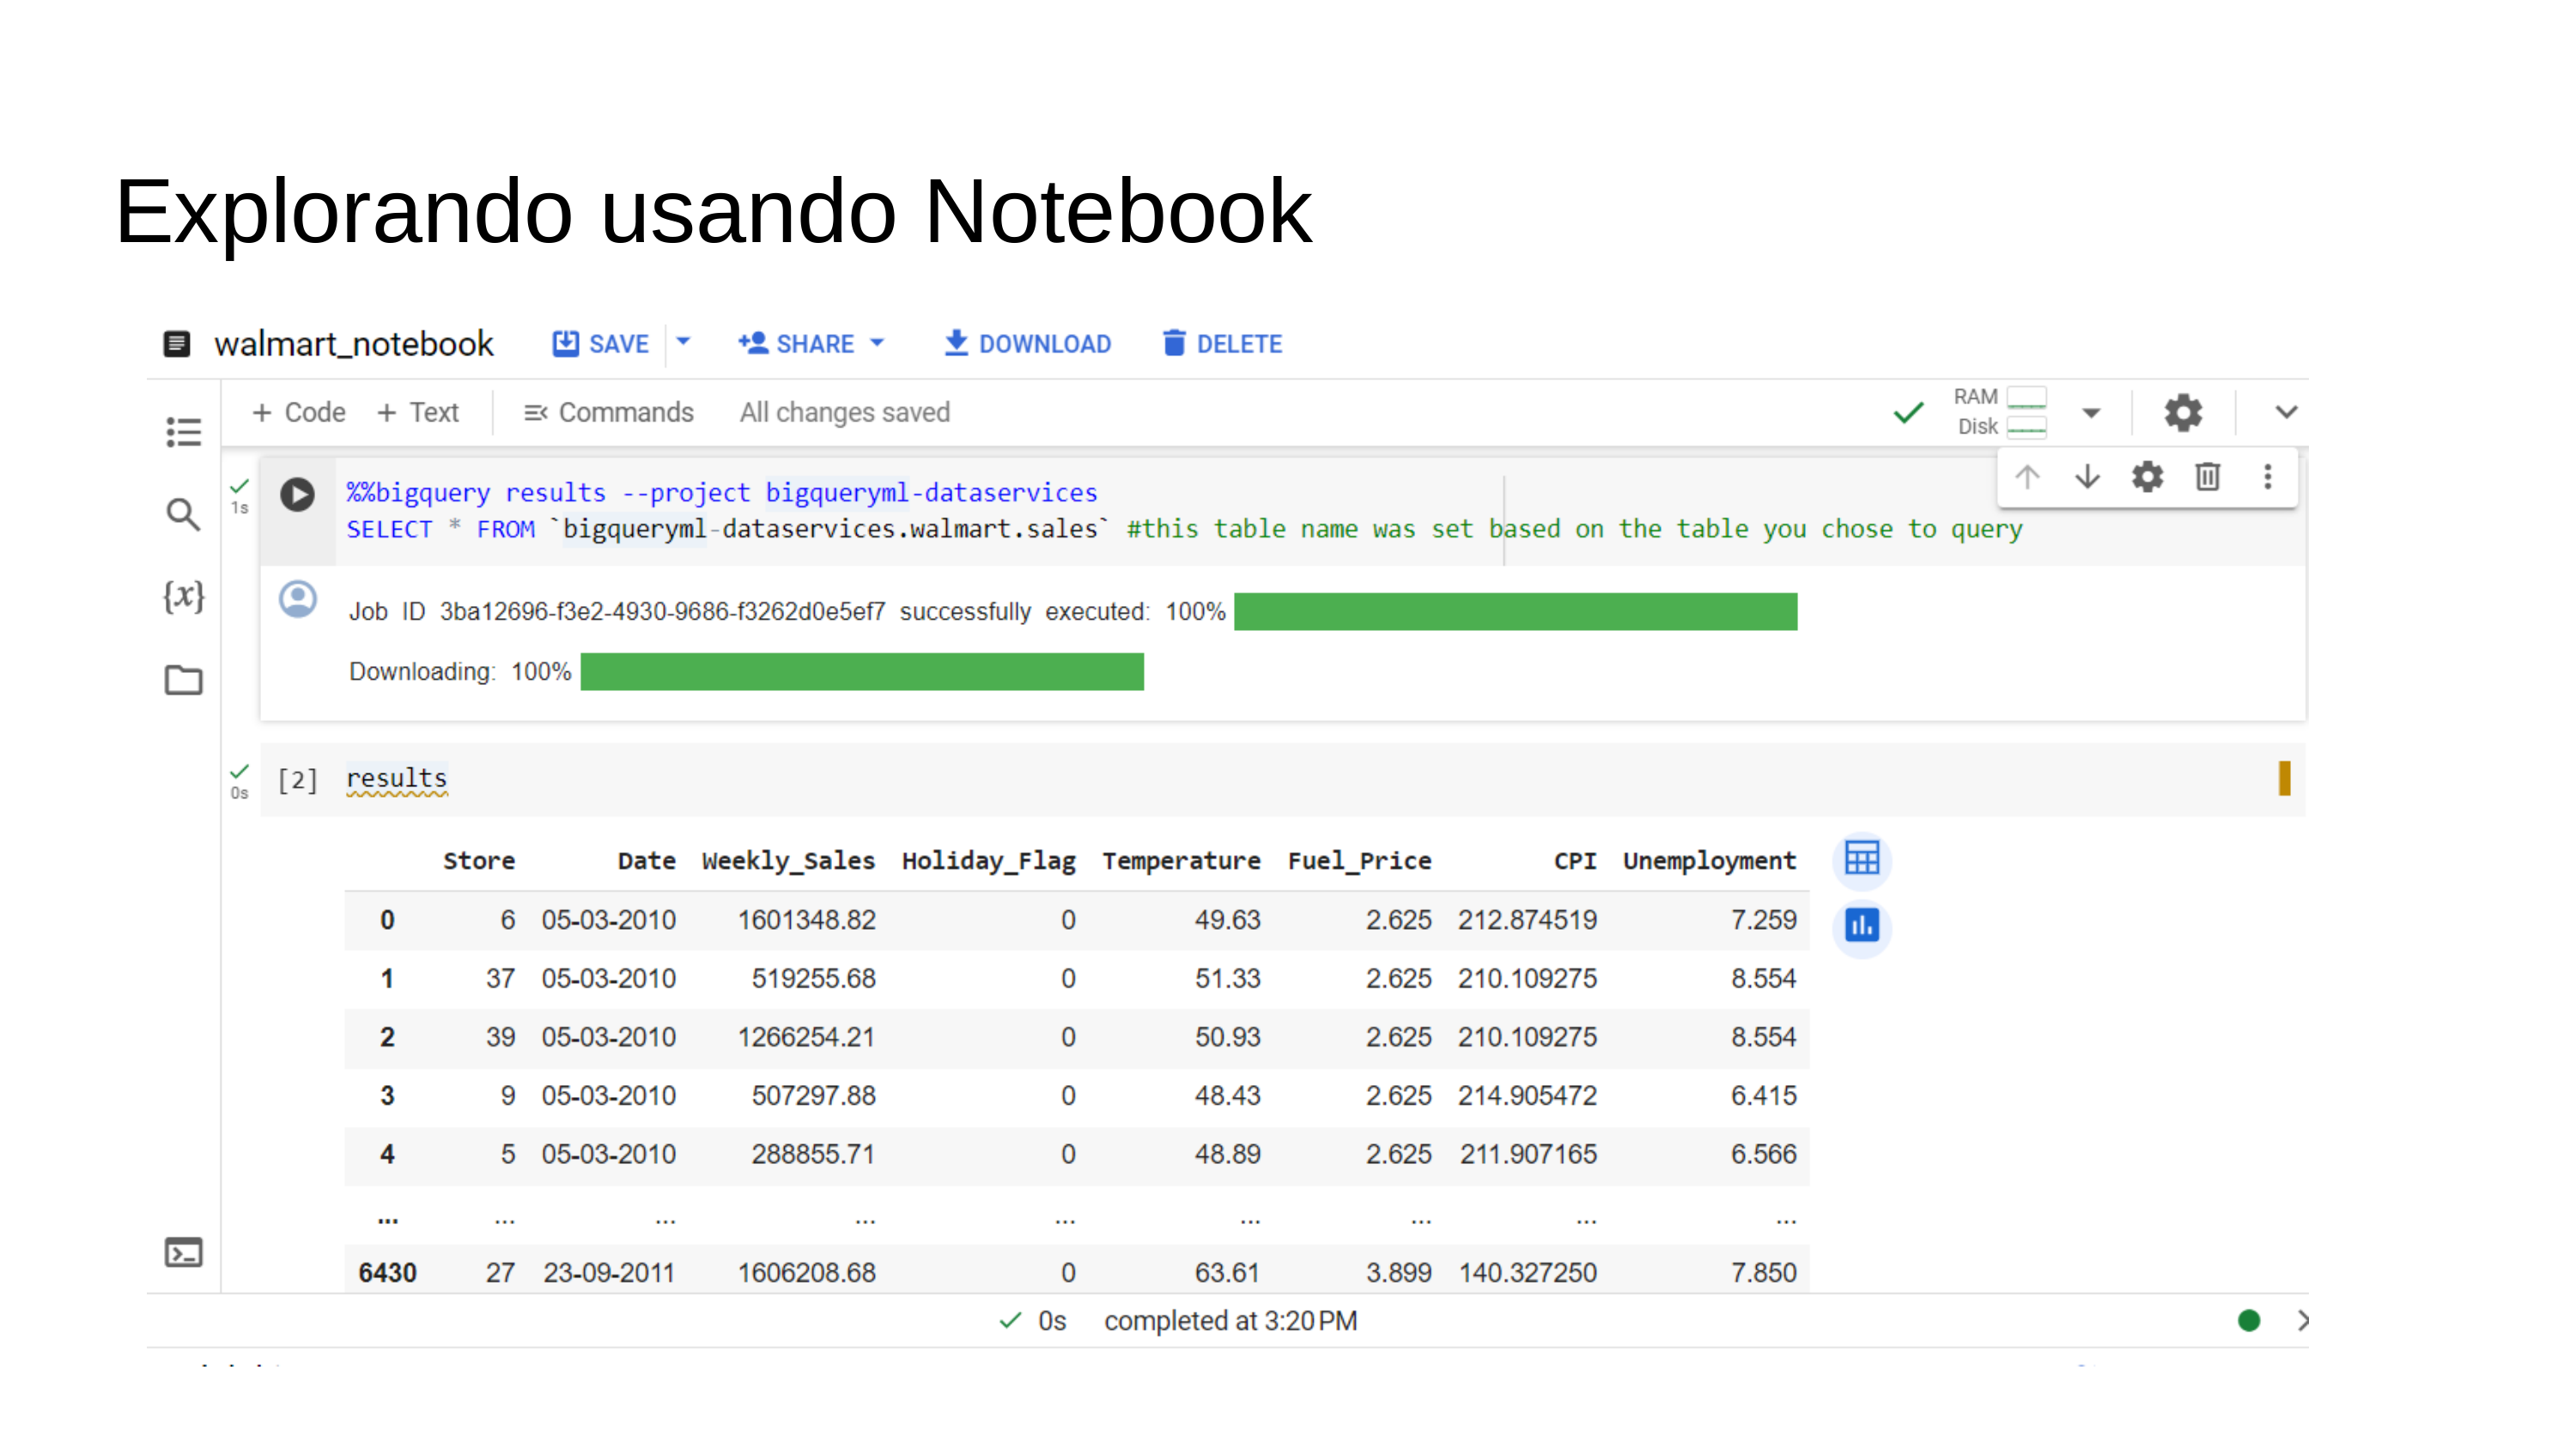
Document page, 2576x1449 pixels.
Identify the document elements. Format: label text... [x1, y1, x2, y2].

picture [147, 324, 2310, 1367]
title Explorando usando Notebook [88, 124, 2488, 287]
